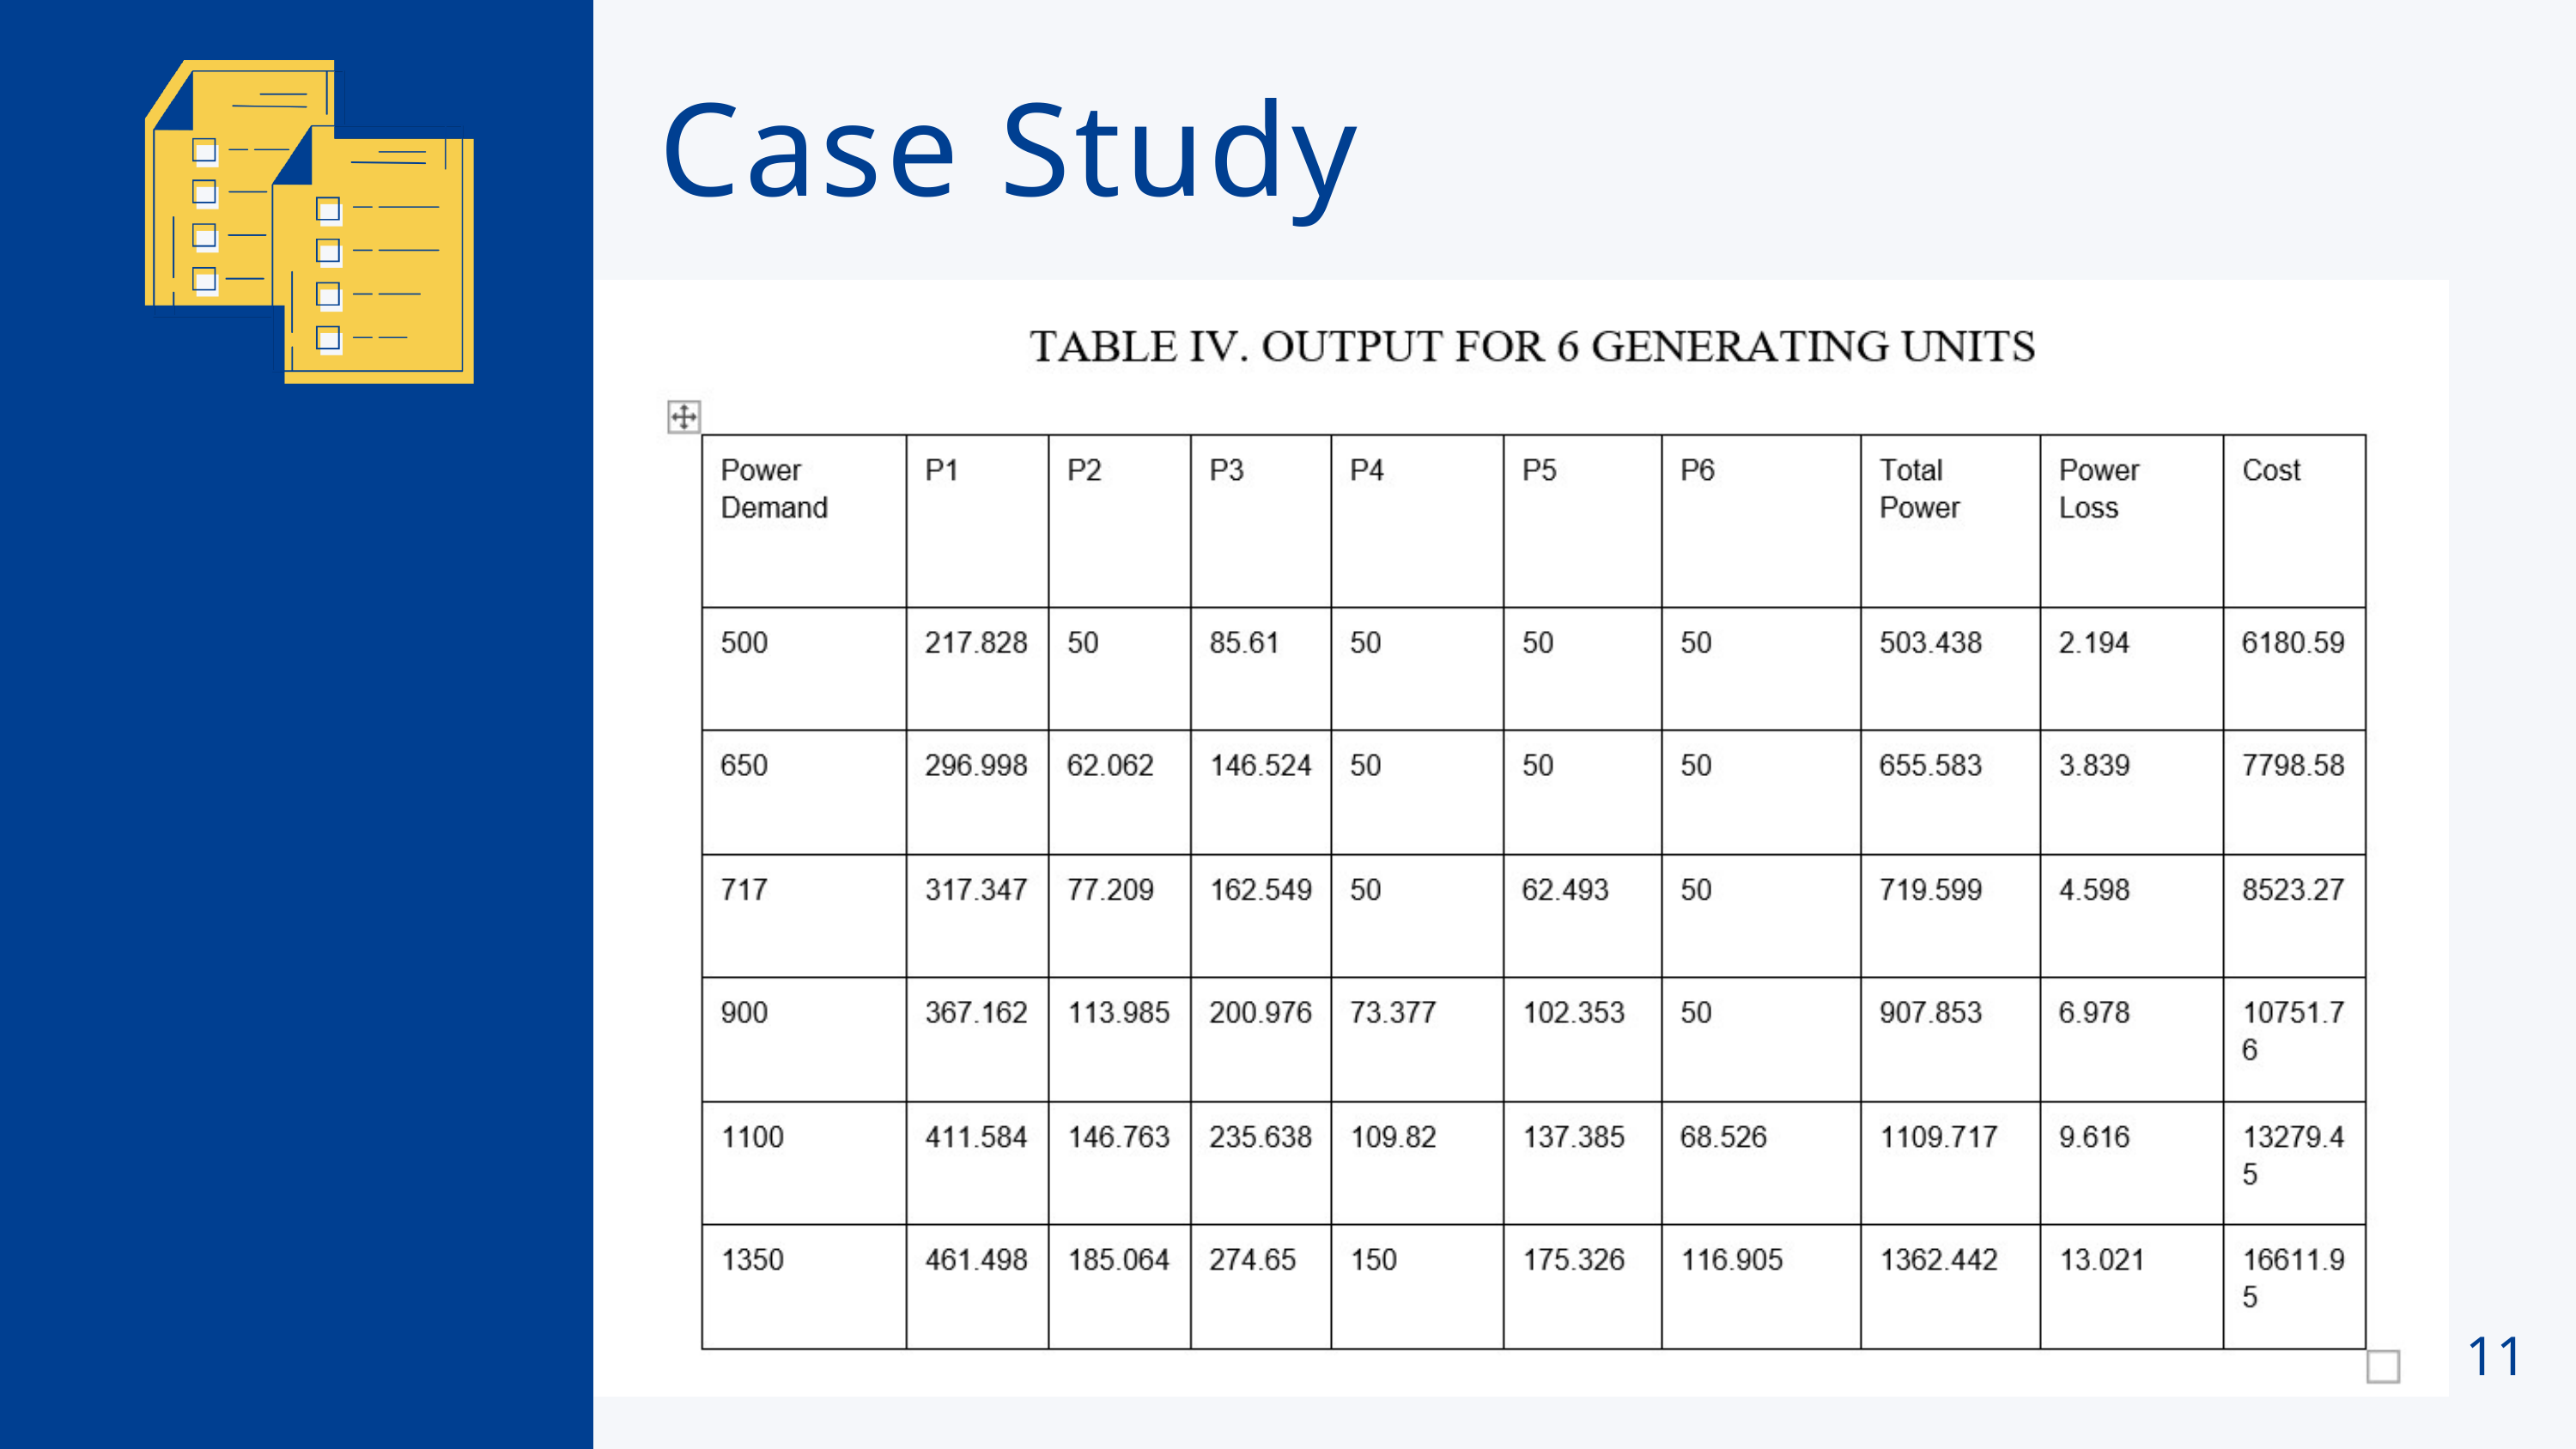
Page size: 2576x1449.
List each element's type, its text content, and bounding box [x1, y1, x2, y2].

text_box [600, 280, 2449, 1397]
text_box 11 [2431, 1300, 2528, 1387]
text_box Case Study [659, 67, 2377, 222]
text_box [0, 0, 594, 1449]
